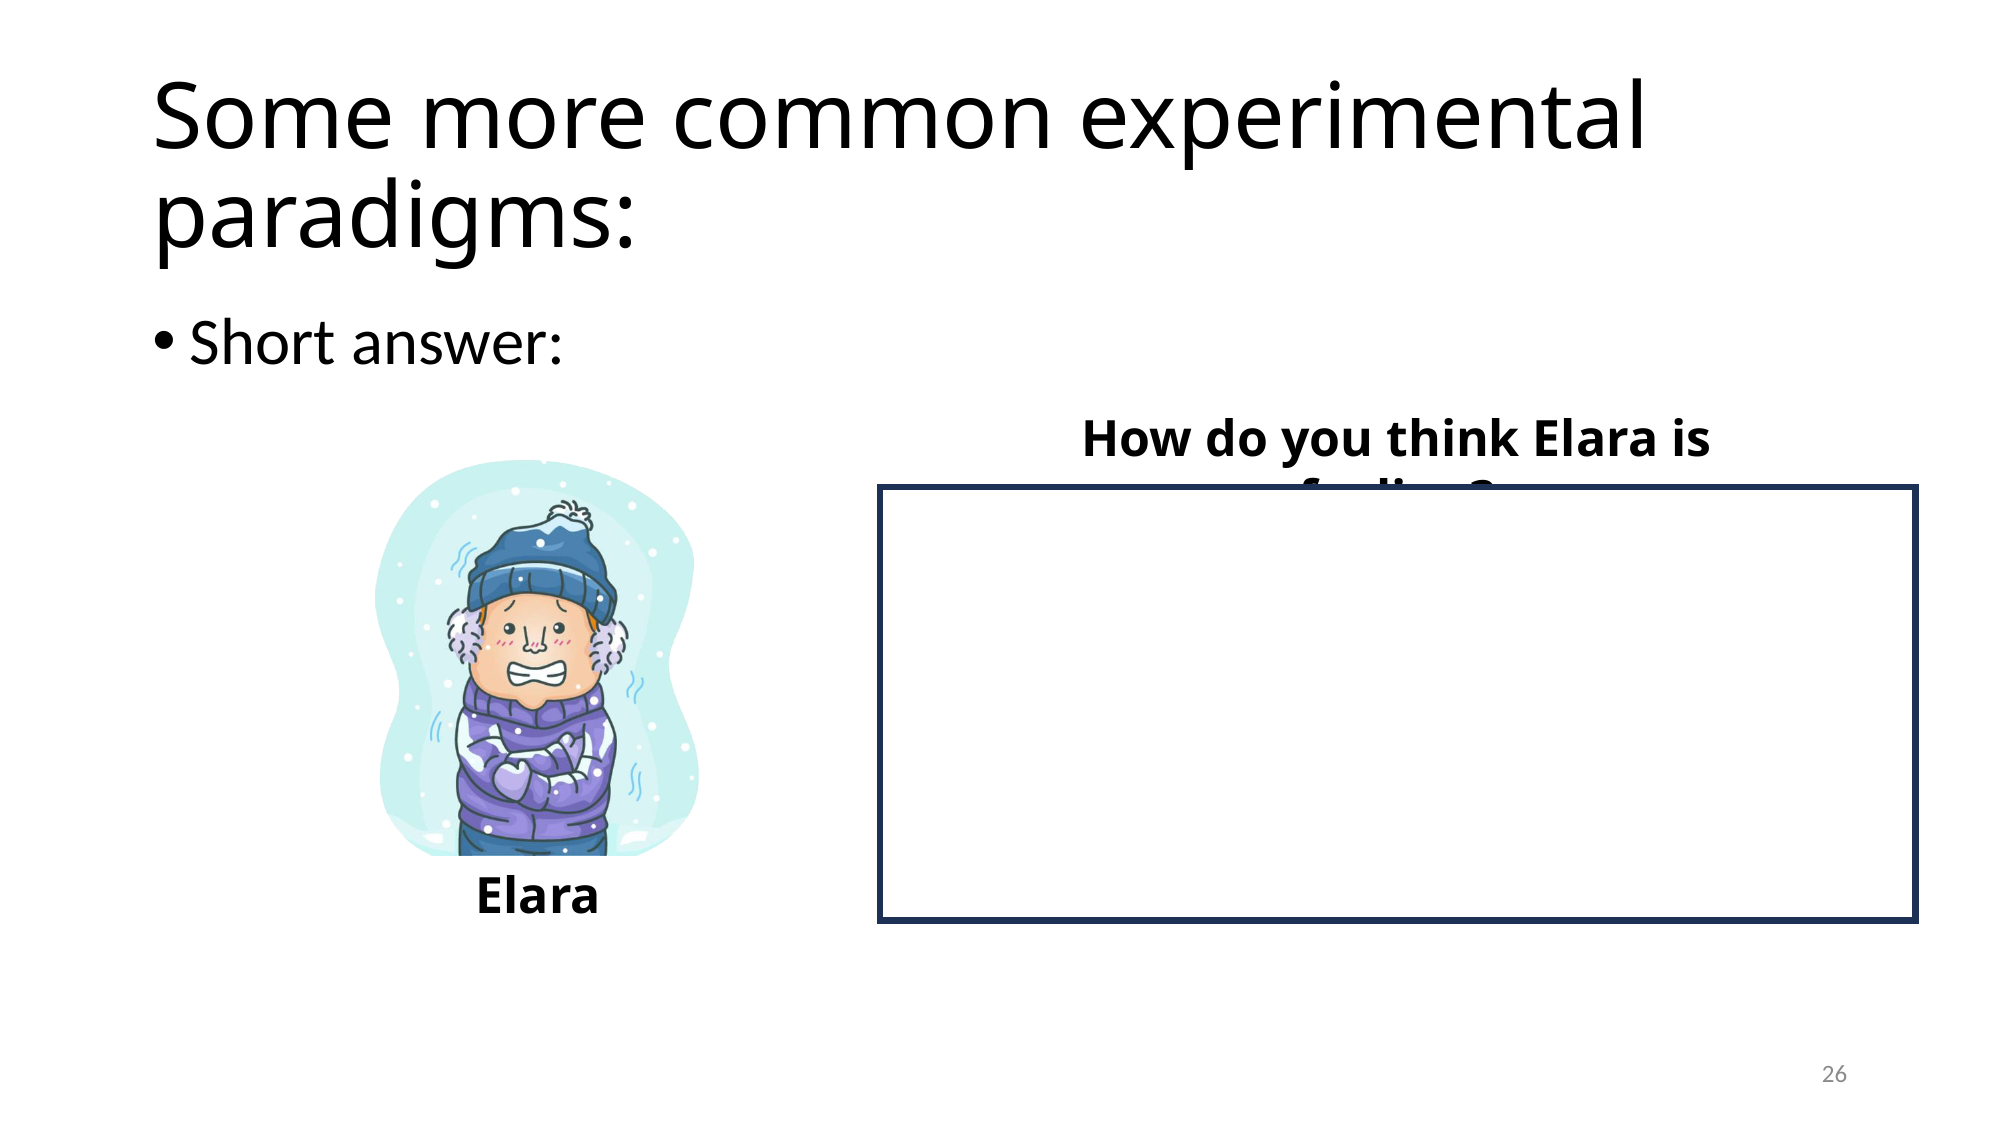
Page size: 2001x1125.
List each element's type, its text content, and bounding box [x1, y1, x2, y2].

picture [356, 456, 721, 856]
text_box How do you think Elara is feeling? [983, 399, 1810, 486]
text_box Elara [214, 855, 864, 931]
slide_number 26 [1412, 1042, 1863, 1103]
text_box [879, 486, 1917, 922]
title Some more common experimental paradigms: [137, 59, 1875, 278]
list Short answer: [137, 299, 1863, 1014]
